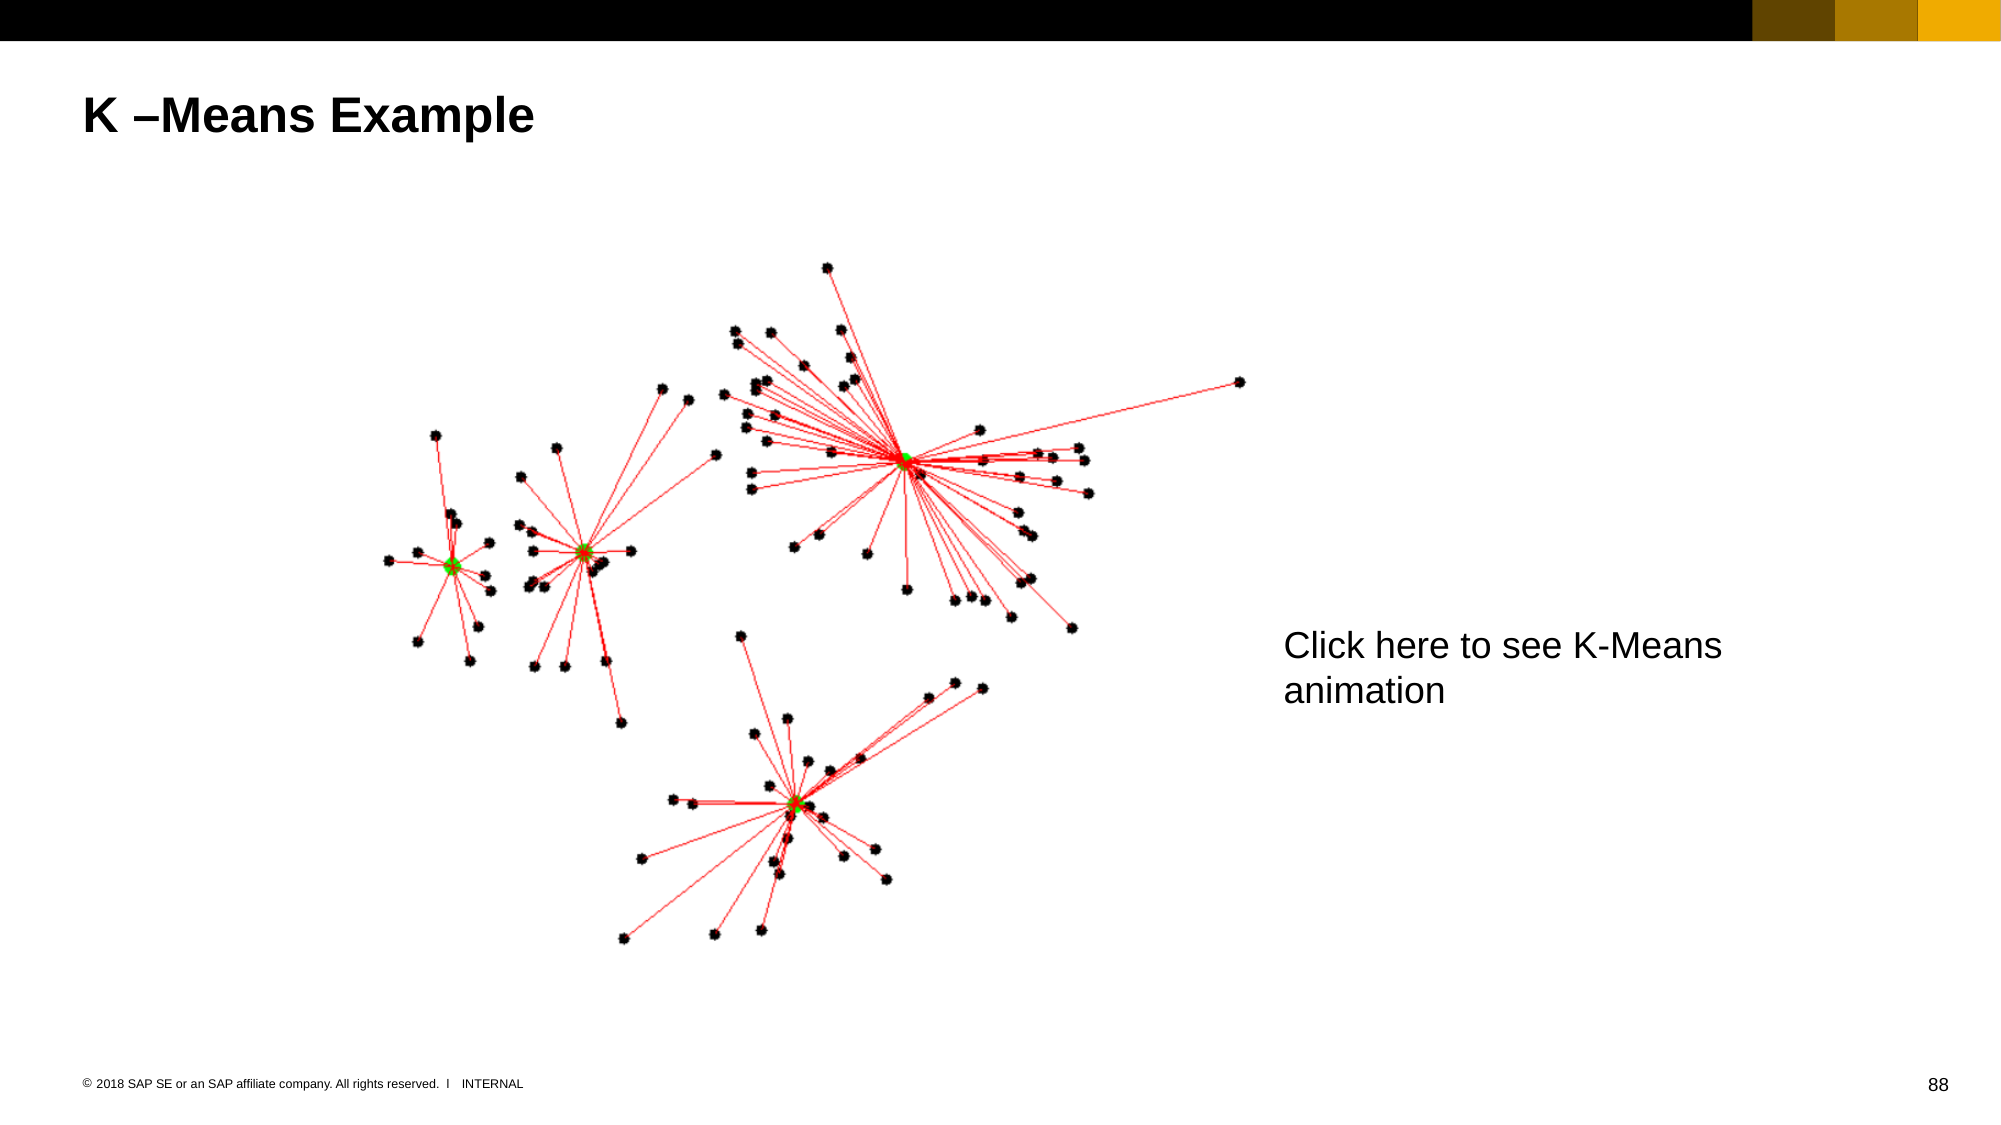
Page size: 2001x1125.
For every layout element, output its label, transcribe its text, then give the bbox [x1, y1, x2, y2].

title K –Means Example [82, 82, 1918, 144]
text_box Click here to see K-Means animation [1460, 621, 1816, 712]
picture [326, 207, 1455, 964]
